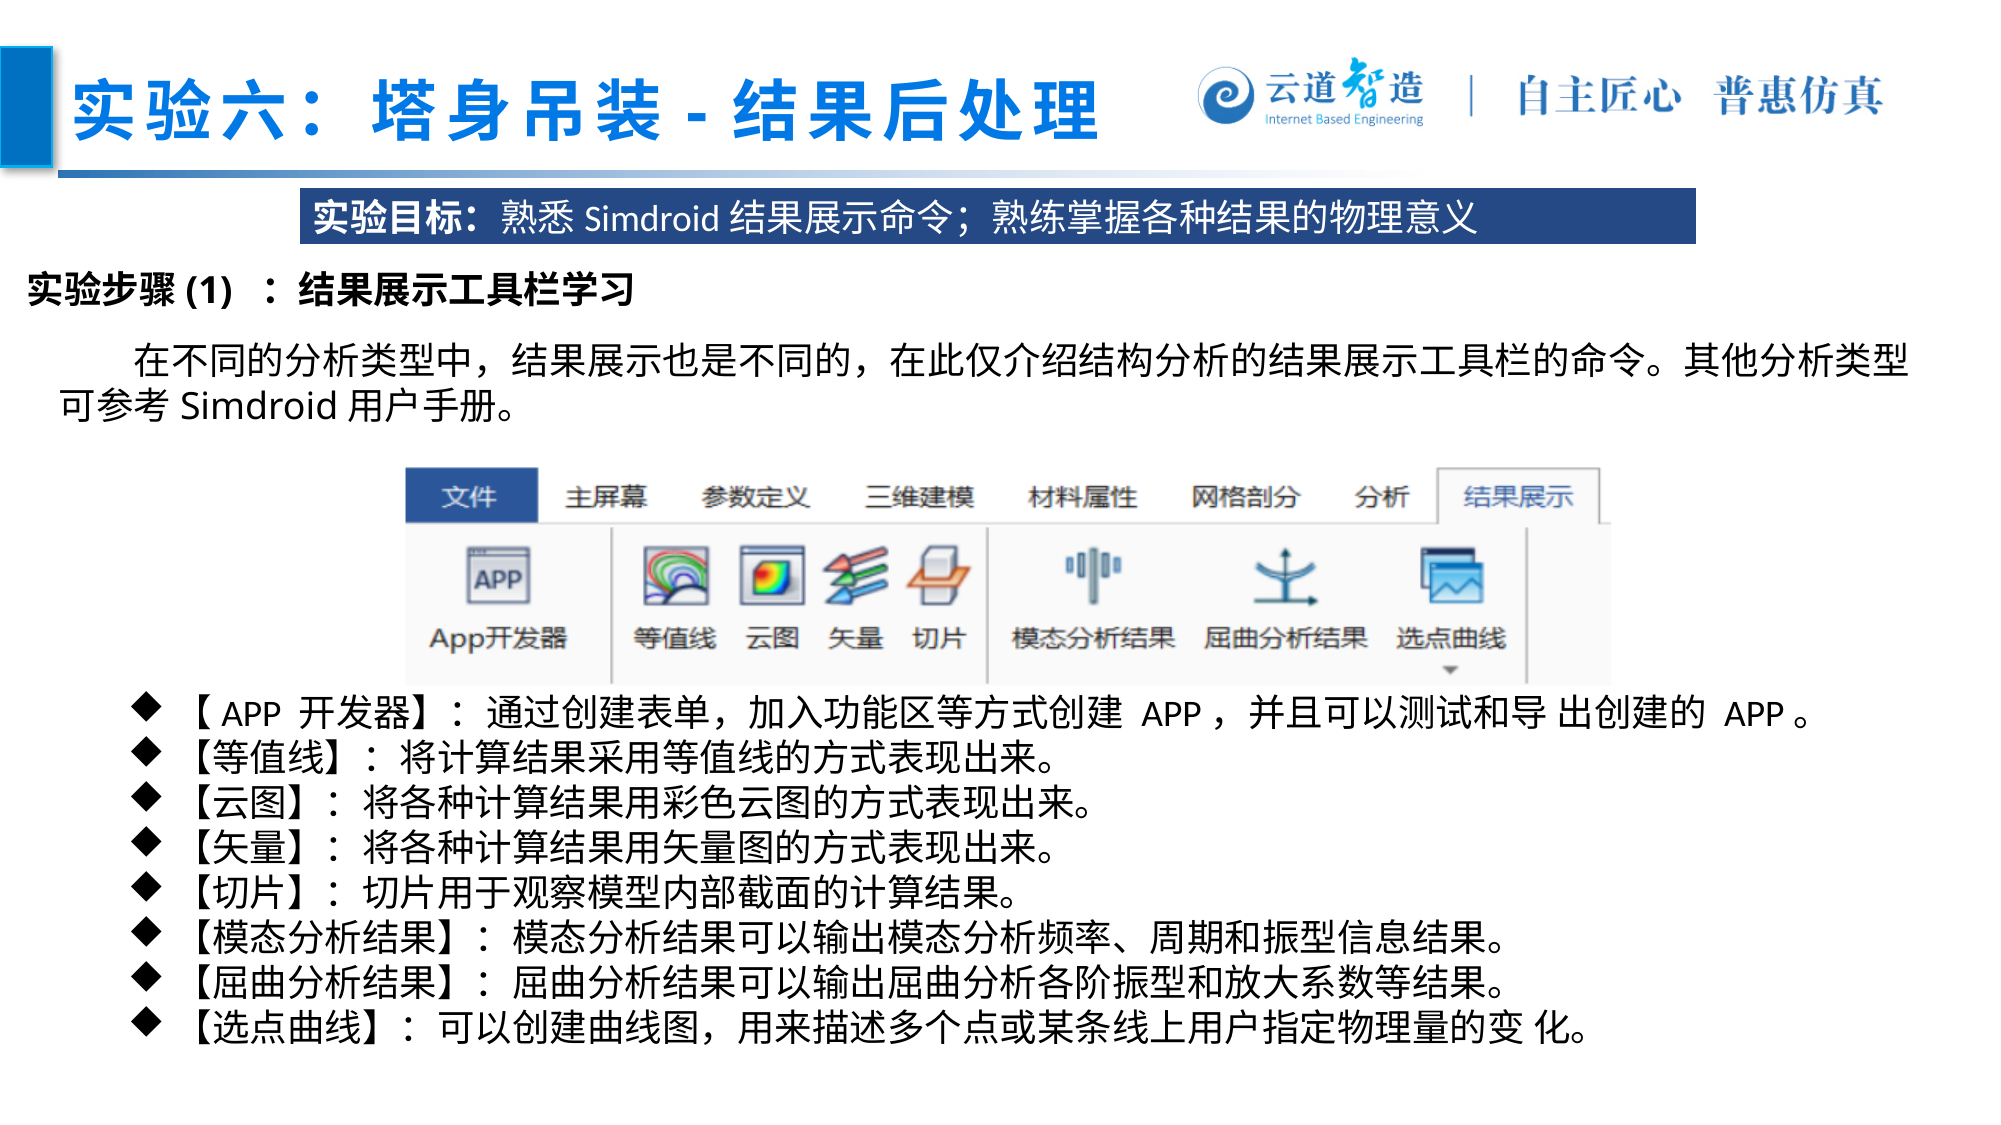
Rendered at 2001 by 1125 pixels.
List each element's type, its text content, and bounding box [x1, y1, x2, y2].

text_box 实验六：塔身吊装-结果后处理 [55, 41, 1236, 187]
text_box 【APP 开发器】：通过创建表单，加入功能区等方式创建 APP，并且可以测试和导 出创建的 APP。 【等值线】：将计算结果采用等值线的方式表现出来。 【云图】：将各种计算结果用彩色云图的方式表现出来。 【矢量】：将各种计算结果用矢量图的方式表现出来。 【切片】：切片用于观察模型内部截面的计算结果。 【模态分析结果】：模态分析结果可以输出模态分析频率、周期和振型信息结果。 【屈曲分析结果】：屈曲分析结果可以输出屈曲分析各阶振型和放大系数等结果。 【选点曲线】：可以创建曲线图，用来描述多个点或某条线上用户指定物理量的变 化。 [113, 681, 1883, 1057]
text_box 实验目标：熟悉Simdroid结果展示命令；熟练掌握各种结果的物理意义 [297, 185, 1699, 248]
picture [0, 1, 2000, 1125]
text_box 在不同的分析类型中，结果展示也是不同的，在此仅介绍结构分析的结果展示工具栏的命令。其他分析类型可参考Simdroid用户手册。 [43, 329, 1927, 434]
text_box 实验步骤(1) ：结果展示工具栏学习 [11, 259, 1017, 319]
